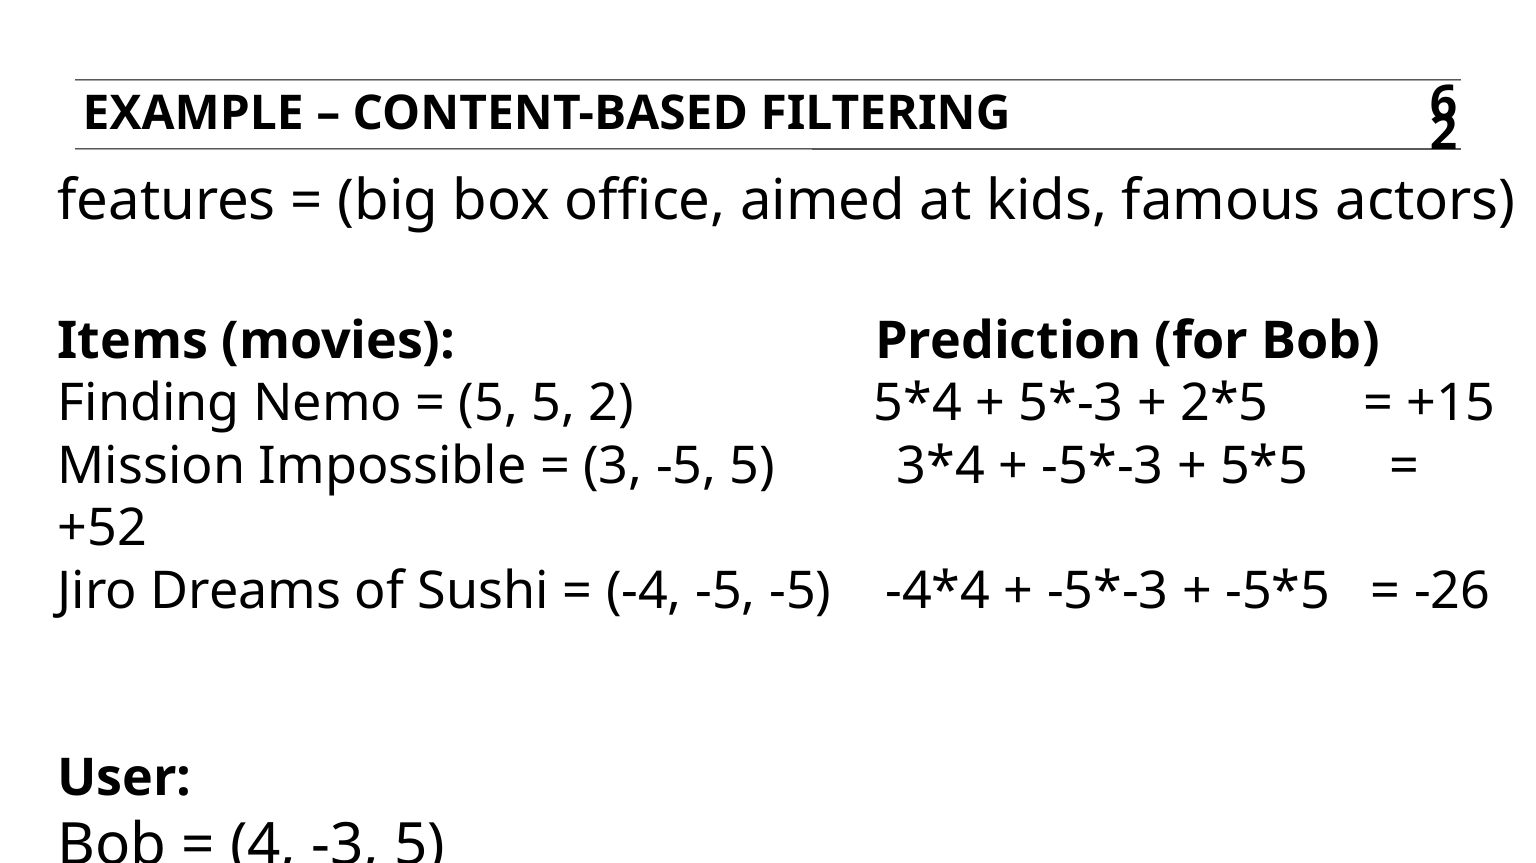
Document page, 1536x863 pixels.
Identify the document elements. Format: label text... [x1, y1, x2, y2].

list Example – content-based filtering [67, 81, 1118, 132]
slide_number 62 [1419, 86, 1461, 138]
text_box [76, 719, 107, 842]
text_box features = (big box office, aimed at kids, famous actors) Items (movies): Prediction (for Bob) Finding Nemo = (5, 5, 2) 5*4 + 5*-3 + 2*5 = +15 Mission Impossible = (3, -5, 5) 3*4 + -5*-3 + 5*5 = +52 Jiro Dreams of Sushi = (-4, -5, -5) -4*4 + -5*-3 + -5*5 = -26 User: Bob = (4, -3, 5) [42, 156, 1536, 863]
